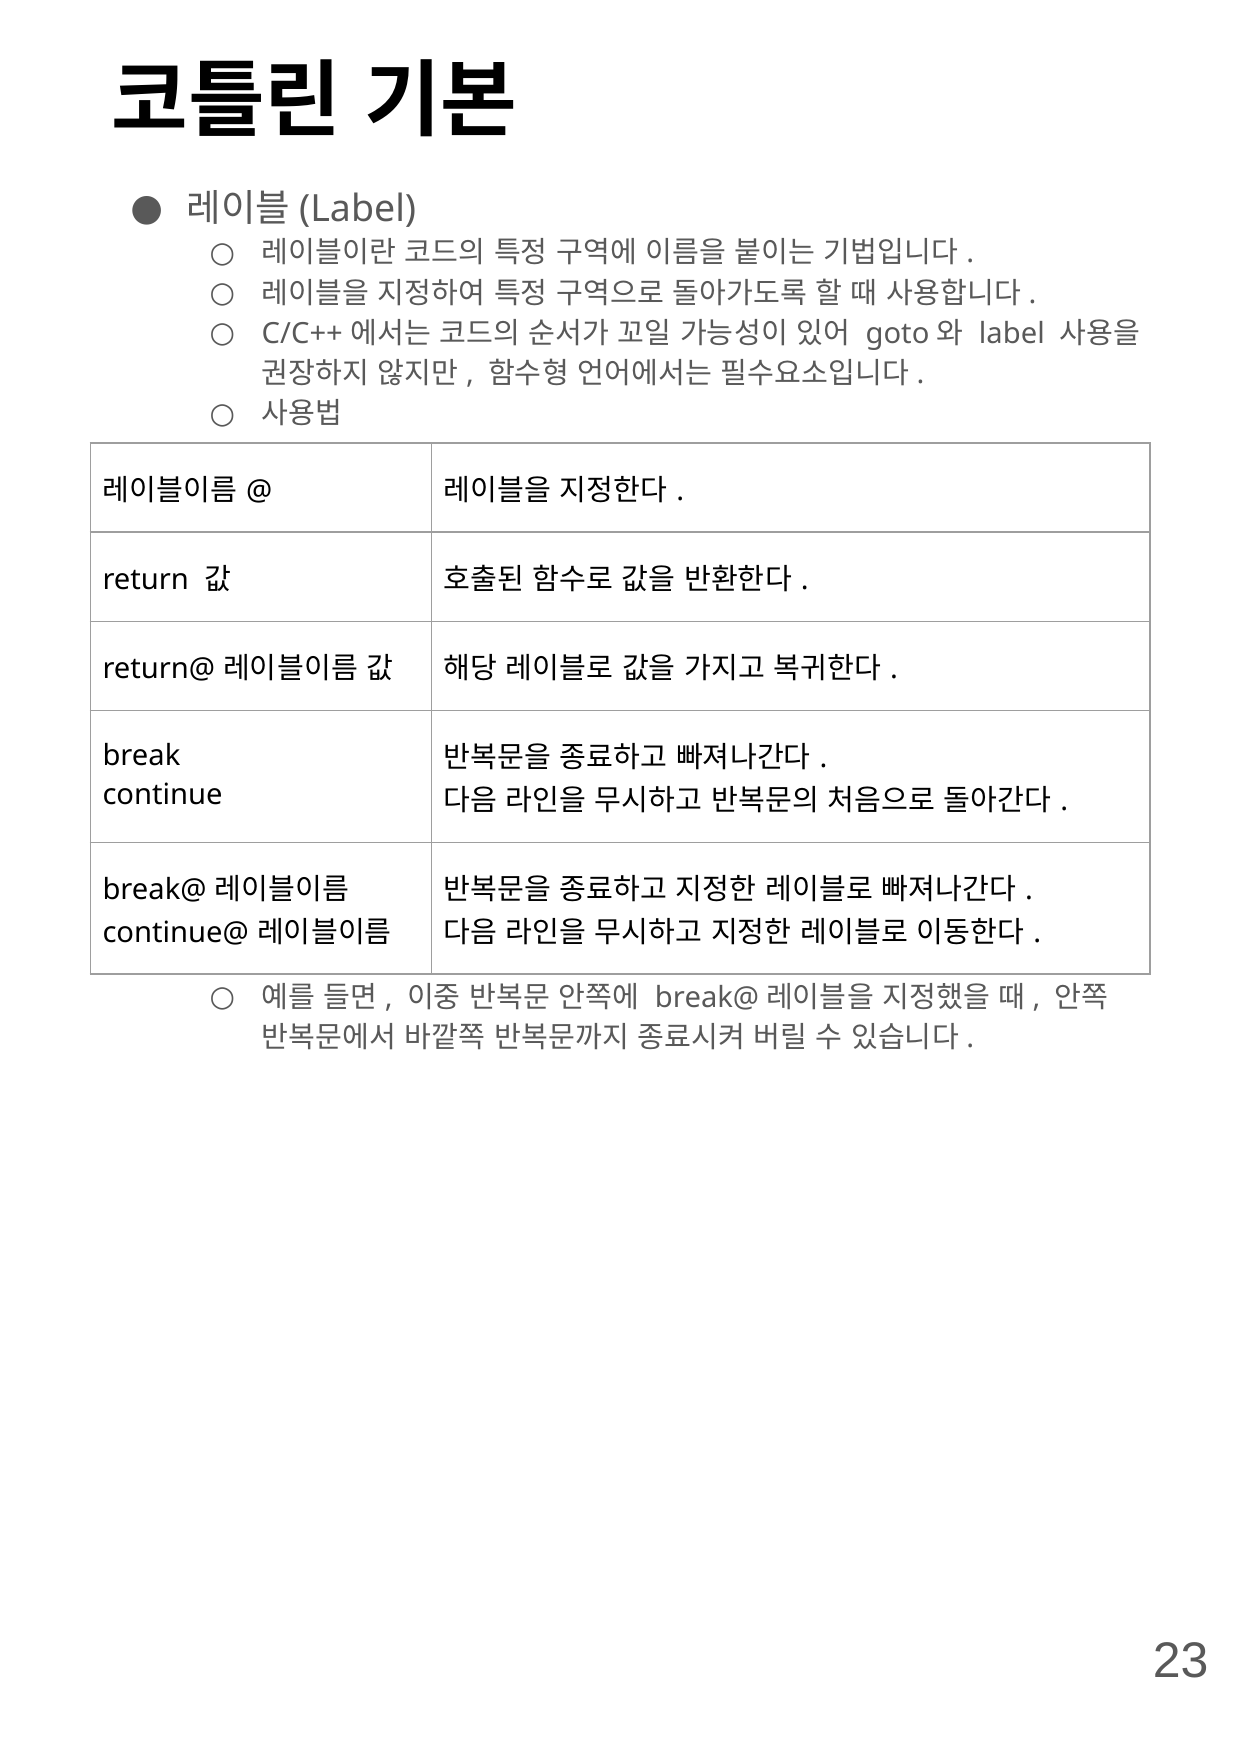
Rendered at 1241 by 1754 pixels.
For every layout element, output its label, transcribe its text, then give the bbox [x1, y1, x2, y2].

list 레이블(Label) 레이블이란 코드의 특정 구역에 이름을 붙이는 기법입니다. 레이블을 지정하여 특정 구역으로 돌아가도록 할 때 사용합니다. C/C++에서는 코드의 순서가 꼬일 가능성이 있어 goto와 label 사용을 권장하지 않지만, 함수형 언어에서는 필수요소입니다. 사용법 예를 들면, 이중 반복문 안쪽에 break@레이블을 지정했을 때, 안쪽 반복문에서 바깥쪽 반복문까지 종료시켜 버릴 수 있습니다. [96, 161, 1157, 1327]
slide_number 23 [1108, 1590, 1224, 1725]
table_header 레이블이름@ [91, 444, 431, 531]
table_cell 해당 레이블로 값을 가지고 복귀한다. [432, 622, 1149, 710]
title 코틀린 기본 [96, 31, 1157, 161]
table_header 레이블을 지정한다. [432, 444, 1149, 531]
table_cell return 값 [91, 533, 431, 621]
table_cell break@레이블이름 continue@레이블이름 [91, 843, 431, 973]
table_cell return@레이블이름 값 [91, 622, 431, 710]
table_cell 호출된 함수로 값을 반환한다. [432, 533, 1149, 621]
table_cell 반복문을 종료하고 빠져나간다. 다음 라인을 무시하고 반복문의 처음으로 돌아간다. [432, 711, 1149, 842]
table_cell 반복문을 종료하고 지정한 레이블로 빠져나간다. 다음 라인을 무시하고 지정한 레이블로 이동한다. [432, 843, 1149, 973]
table_cell break continue [91, 711, 431, 842]
